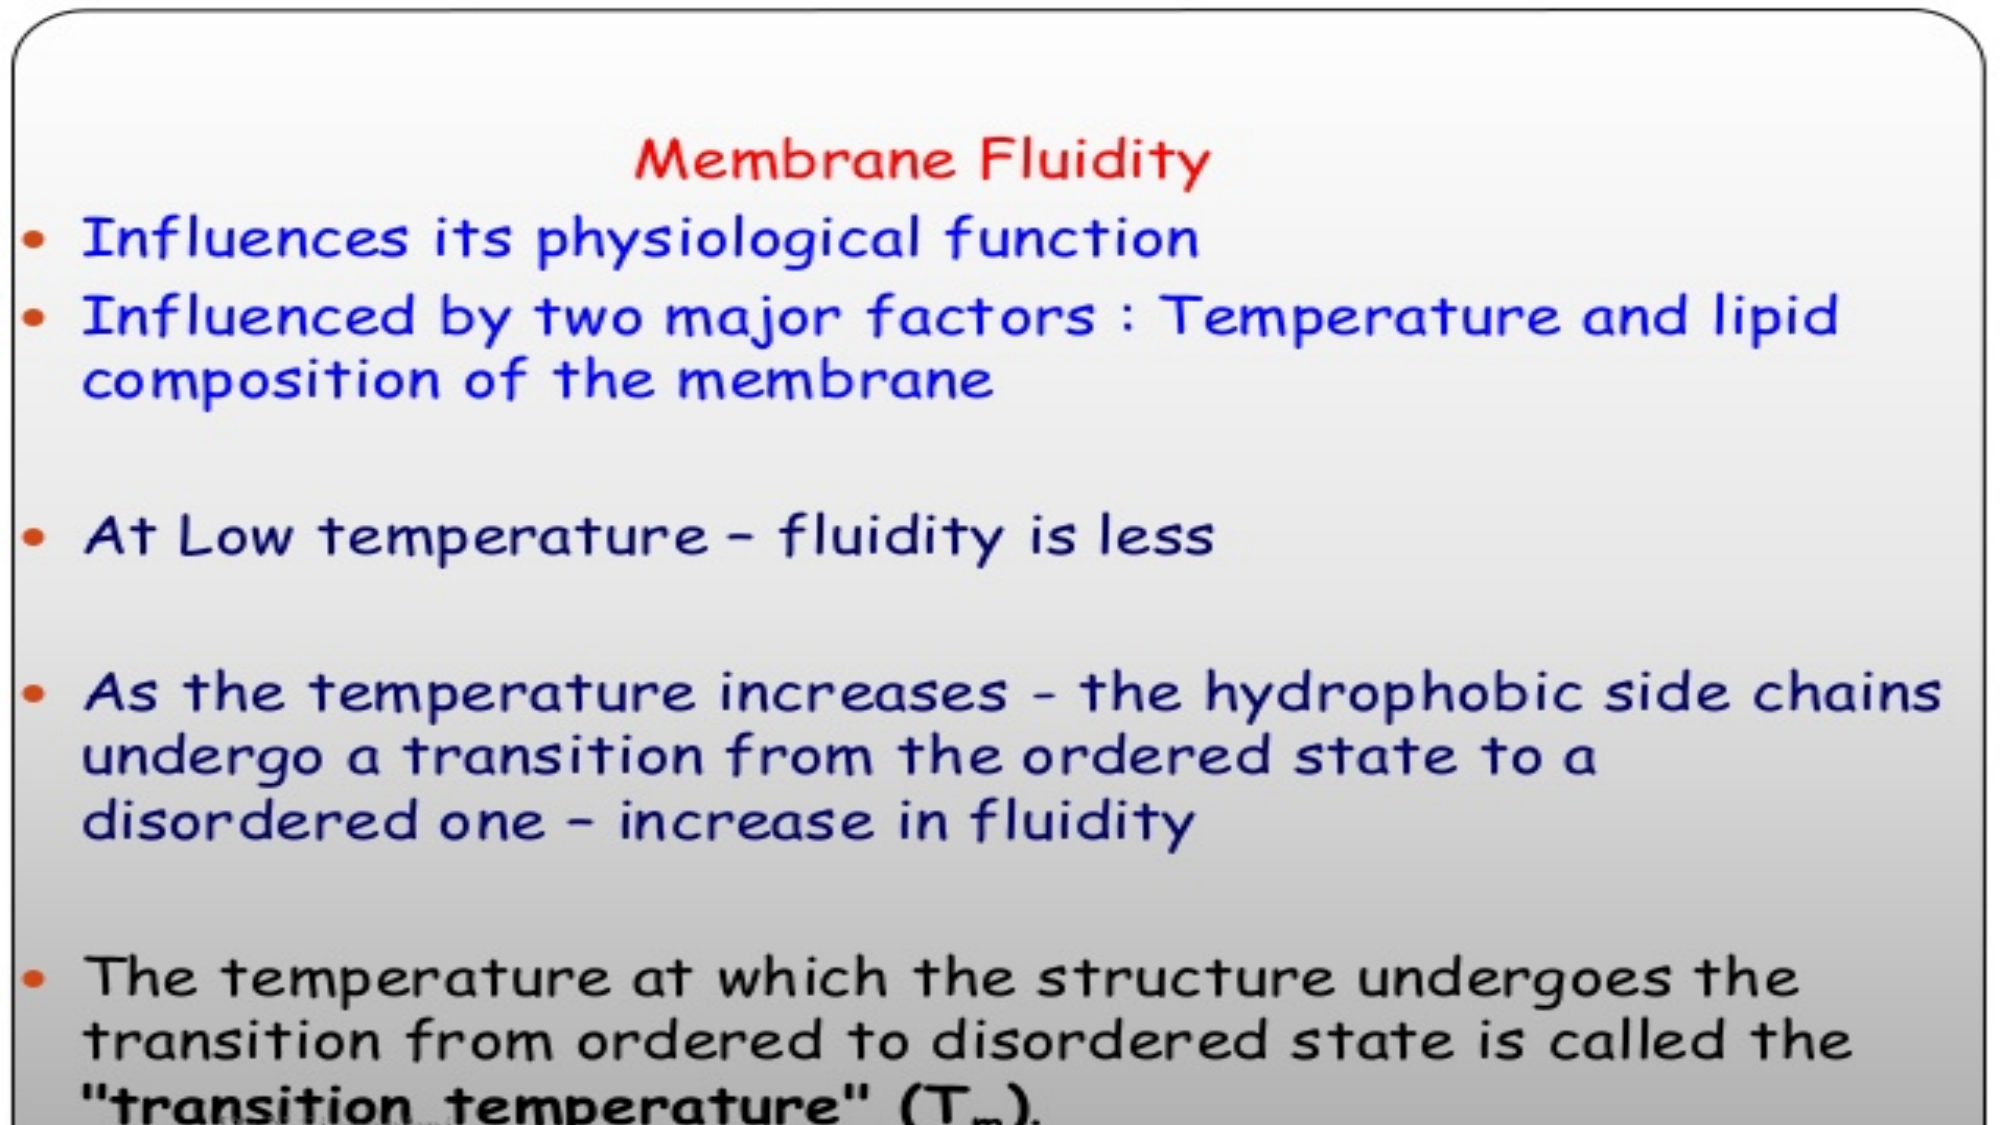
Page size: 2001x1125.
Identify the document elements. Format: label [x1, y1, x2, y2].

list [0, 0, 2000, 1125]
